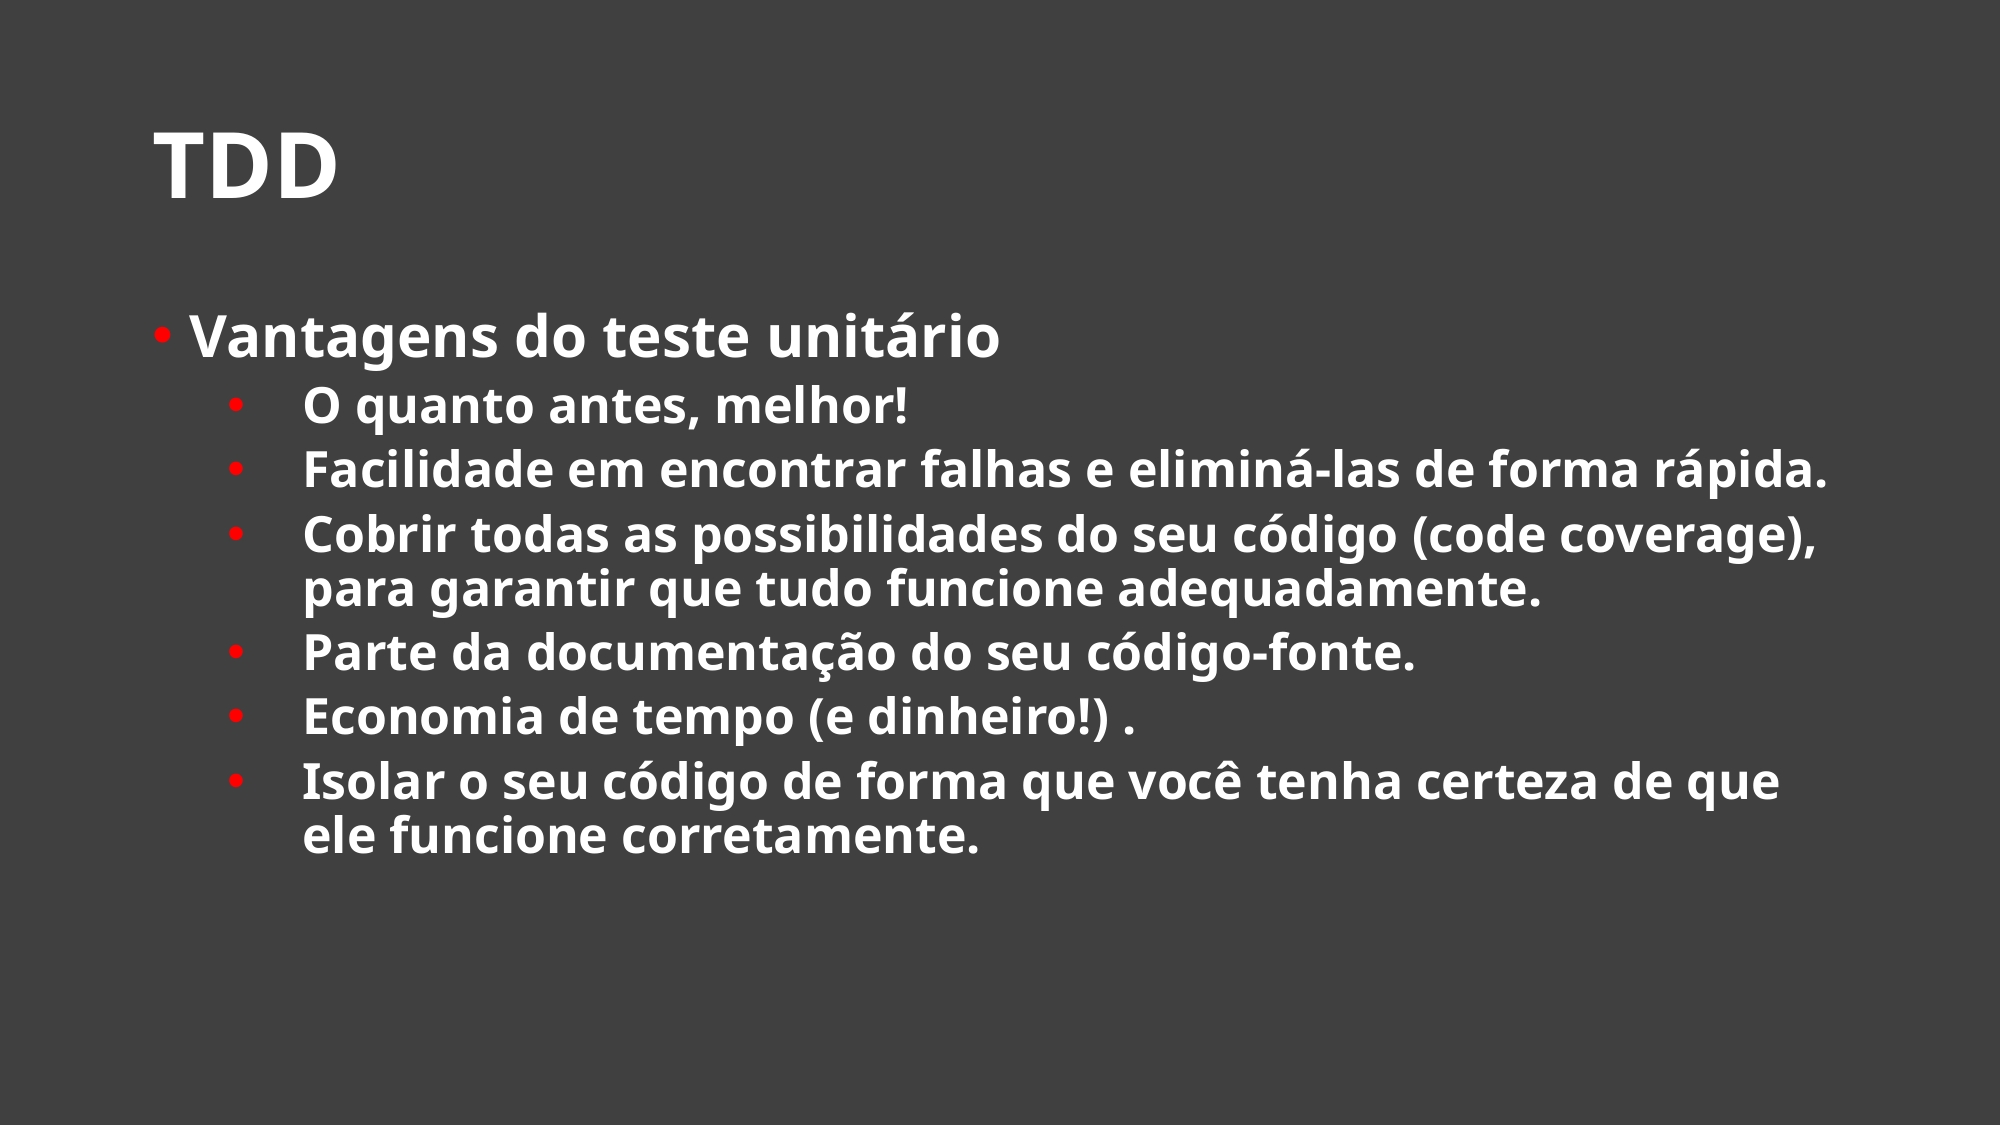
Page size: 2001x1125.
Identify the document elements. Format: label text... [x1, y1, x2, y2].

list Vantagens do teste unitário O quanto antes, melhor! Facilidade em encontrar falhas e eliminá-las de forma rápida. Cobrir todas as possibilidades do seu código (code coverage), para garantir que tudo funcione adequadamente. Parte da documentação do seu código-fonte. Economia de tempo (e dinheiro!) . Isolar o seu código de forma que você tenha certeza de que ele funcione corretamente. [137, 299, 1863, 1014]
title TDD [137, 59, 1863, 278]
